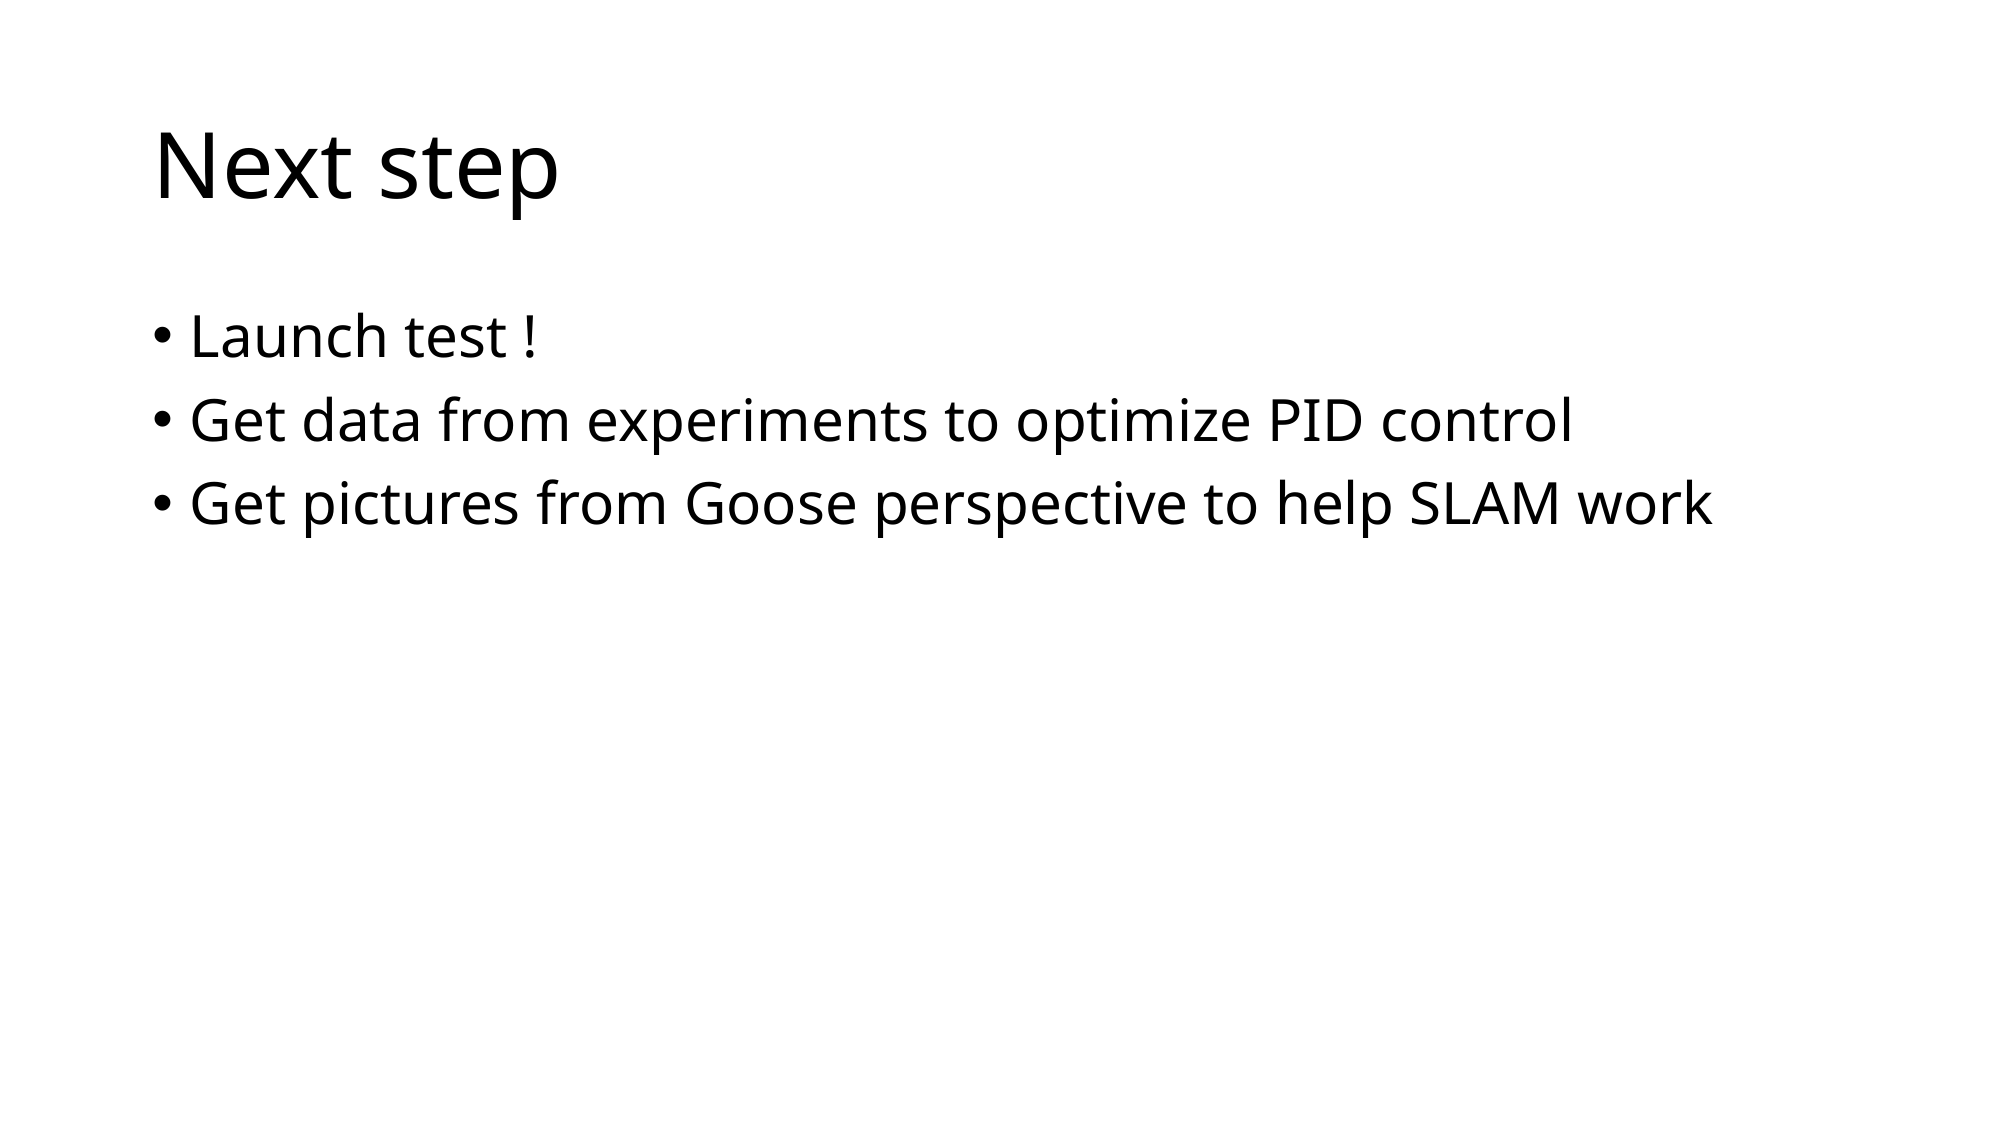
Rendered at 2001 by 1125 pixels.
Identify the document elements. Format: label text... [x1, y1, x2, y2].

title Next step [137, 59, 1863, 278]
list Launch test ! Get data from experiments to optimize PID control Get pictures from Goose perspective to help SLAM work [137, 299, 1863, 1014]
